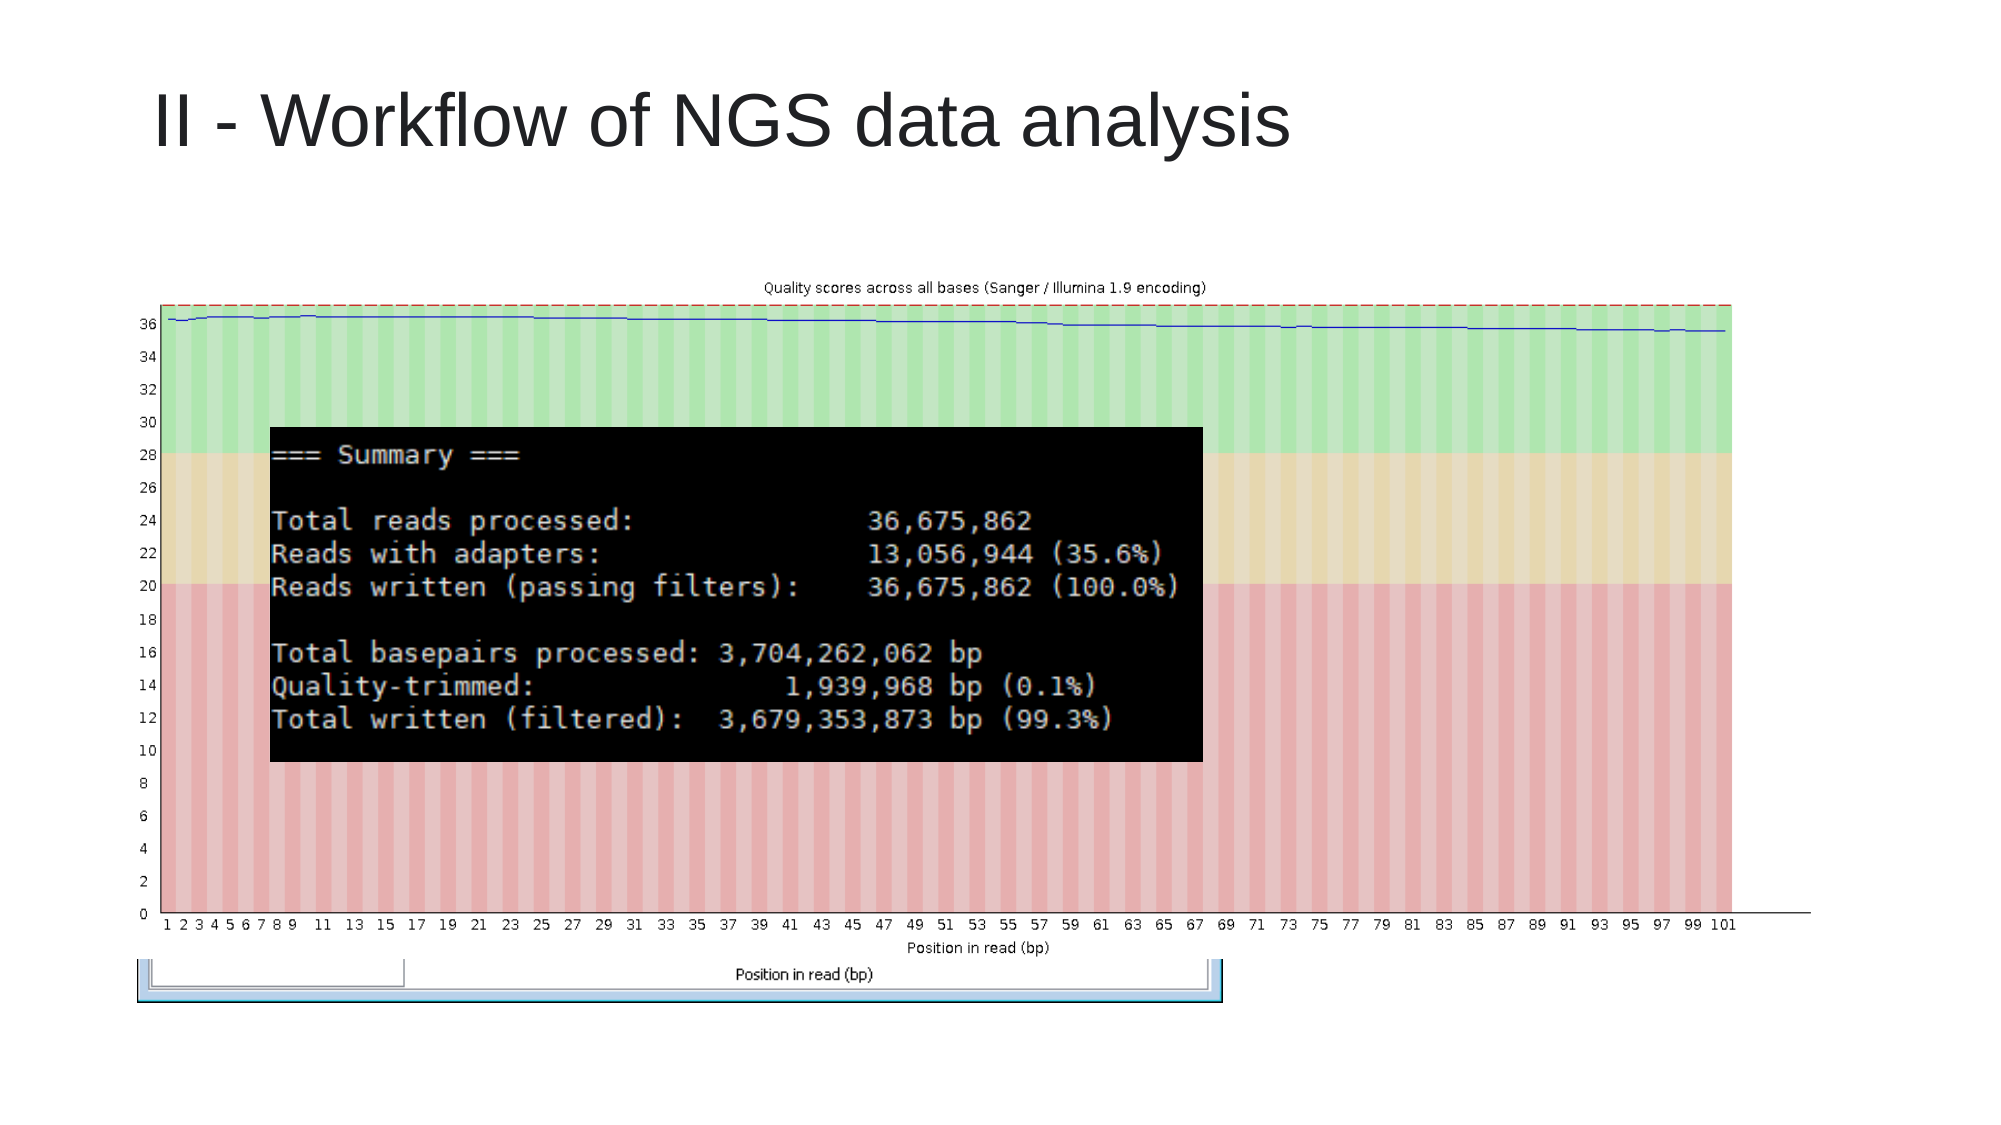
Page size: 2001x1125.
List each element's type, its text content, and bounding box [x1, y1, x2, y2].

title II - Workflow of NGS data analysis [137, 2, 1863, 242]
picture [137, 257, 1821, 1003]
text_box Fast QC X axis : gene position Y axis : quality score Simple statistics GC contents Q score Adapter trimming (Trimgalore) [1244, 258, 1989, 1003]
